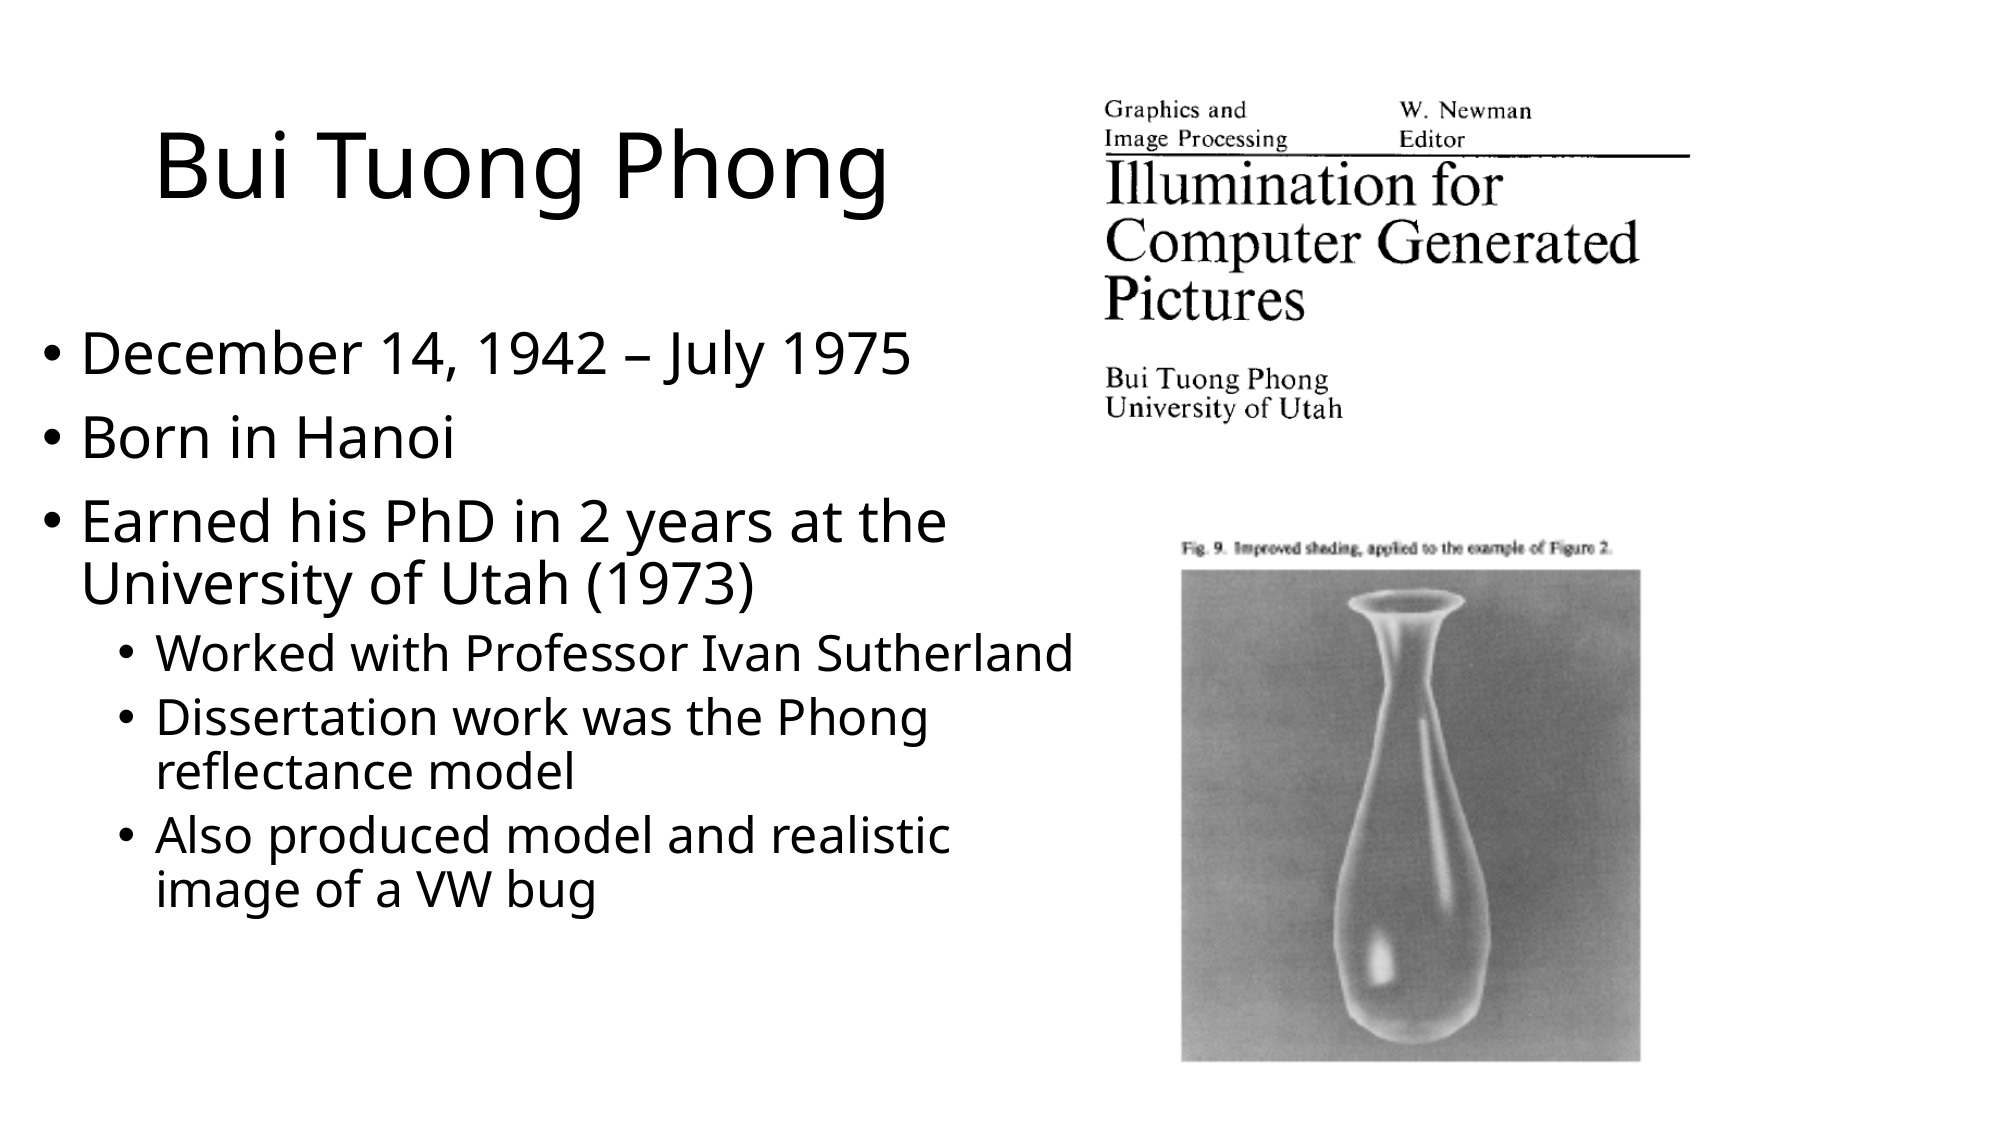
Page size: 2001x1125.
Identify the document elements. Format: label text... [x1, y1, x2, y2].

picture [1095, 86, 1713, 468]
list December 14, 1942 – July 1975 Born in Hanoi Earned his PhD in 2 years at the University of Utah (1973) Worked with Professor Ivan Sutherland Dissertation work was the Phong reflectance model Also produced model and realistic image of a VW bug [27, 316, 1113, 985]
picture [1167, 535, 1659, 1070]
title Bui Tuong Phong [137, 59, 1863, 278]
